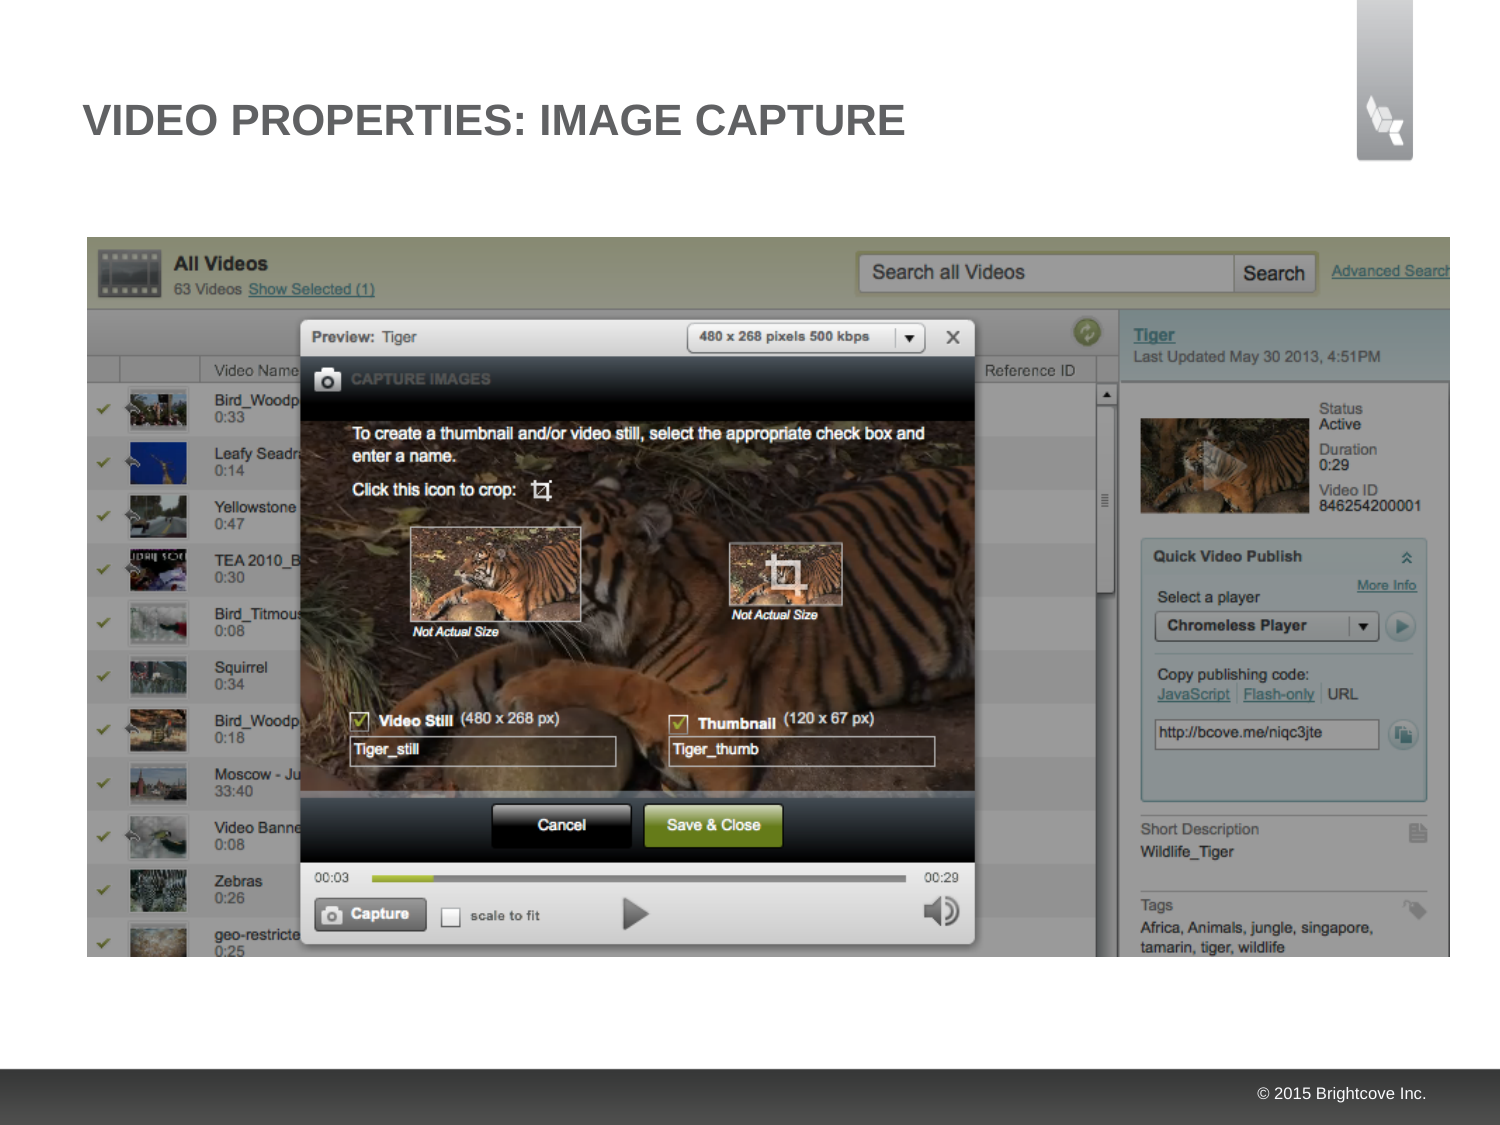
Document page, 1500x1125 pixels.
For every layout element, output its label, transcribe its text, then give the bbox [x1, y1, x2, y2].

picture [0, 0, 1500, 1125]
title Video Properties: Image Capture [66, 34, 1322, 203]
